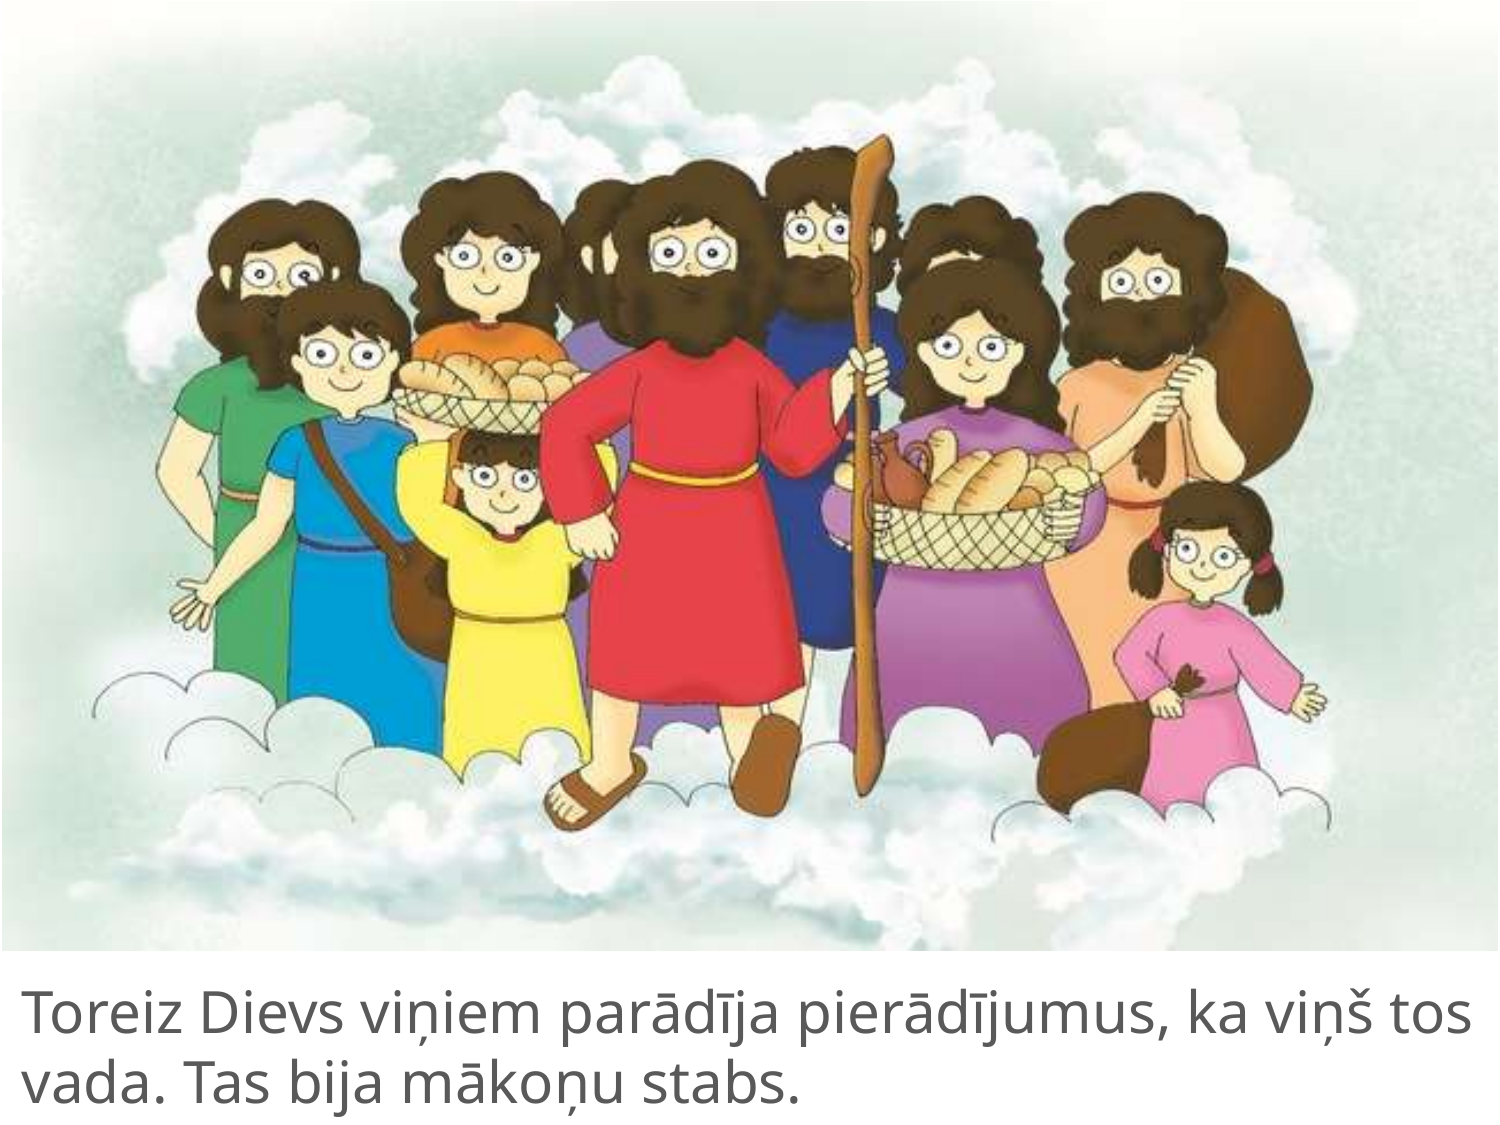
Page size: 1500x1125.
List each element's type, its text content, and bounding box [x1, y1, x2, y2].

picture [1, 1, 1498, 951]
text_box Toreiz Dievs viņiem parādīja pierādījumus, ka viņš tos vada. Tas bija mākoņu stabs. [7, 967, 1493, 1123]
